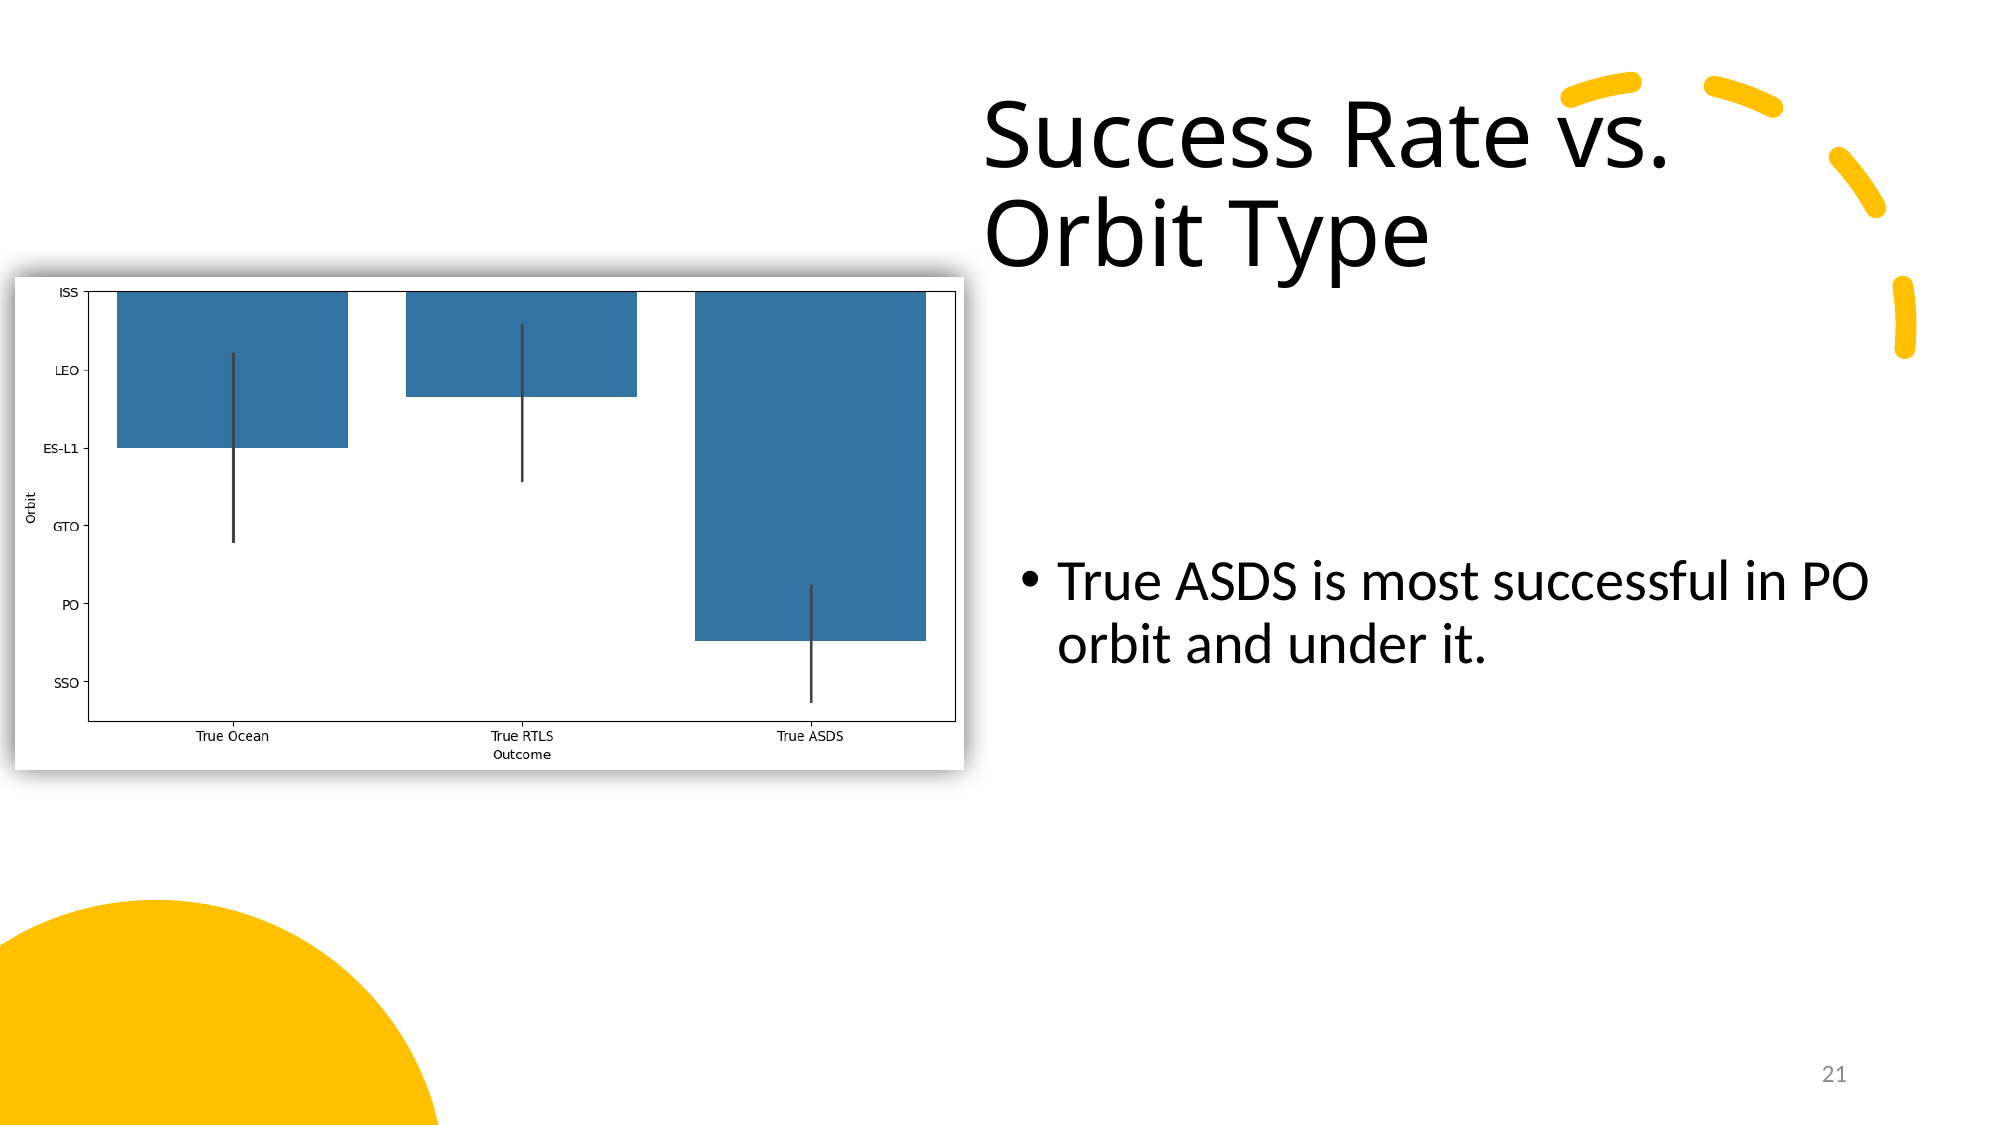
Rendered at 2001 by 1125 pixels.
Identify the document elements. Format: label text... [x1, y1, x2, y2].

picture [15, 277, 964, 770]
text_box [1647, 185, 1907, 350]
slide_number 21 [1412, 1042, 1863, 1103]
text_box [0, 898, 440, 1125]
text_box Success Rate vs. Orbit Type [967, 78, 1863, 296]
text_box [0, 0, 2000, 1125]
list True ASDS is most successful in PO orbit and under it. [1005, 543, 1901, 1125]
